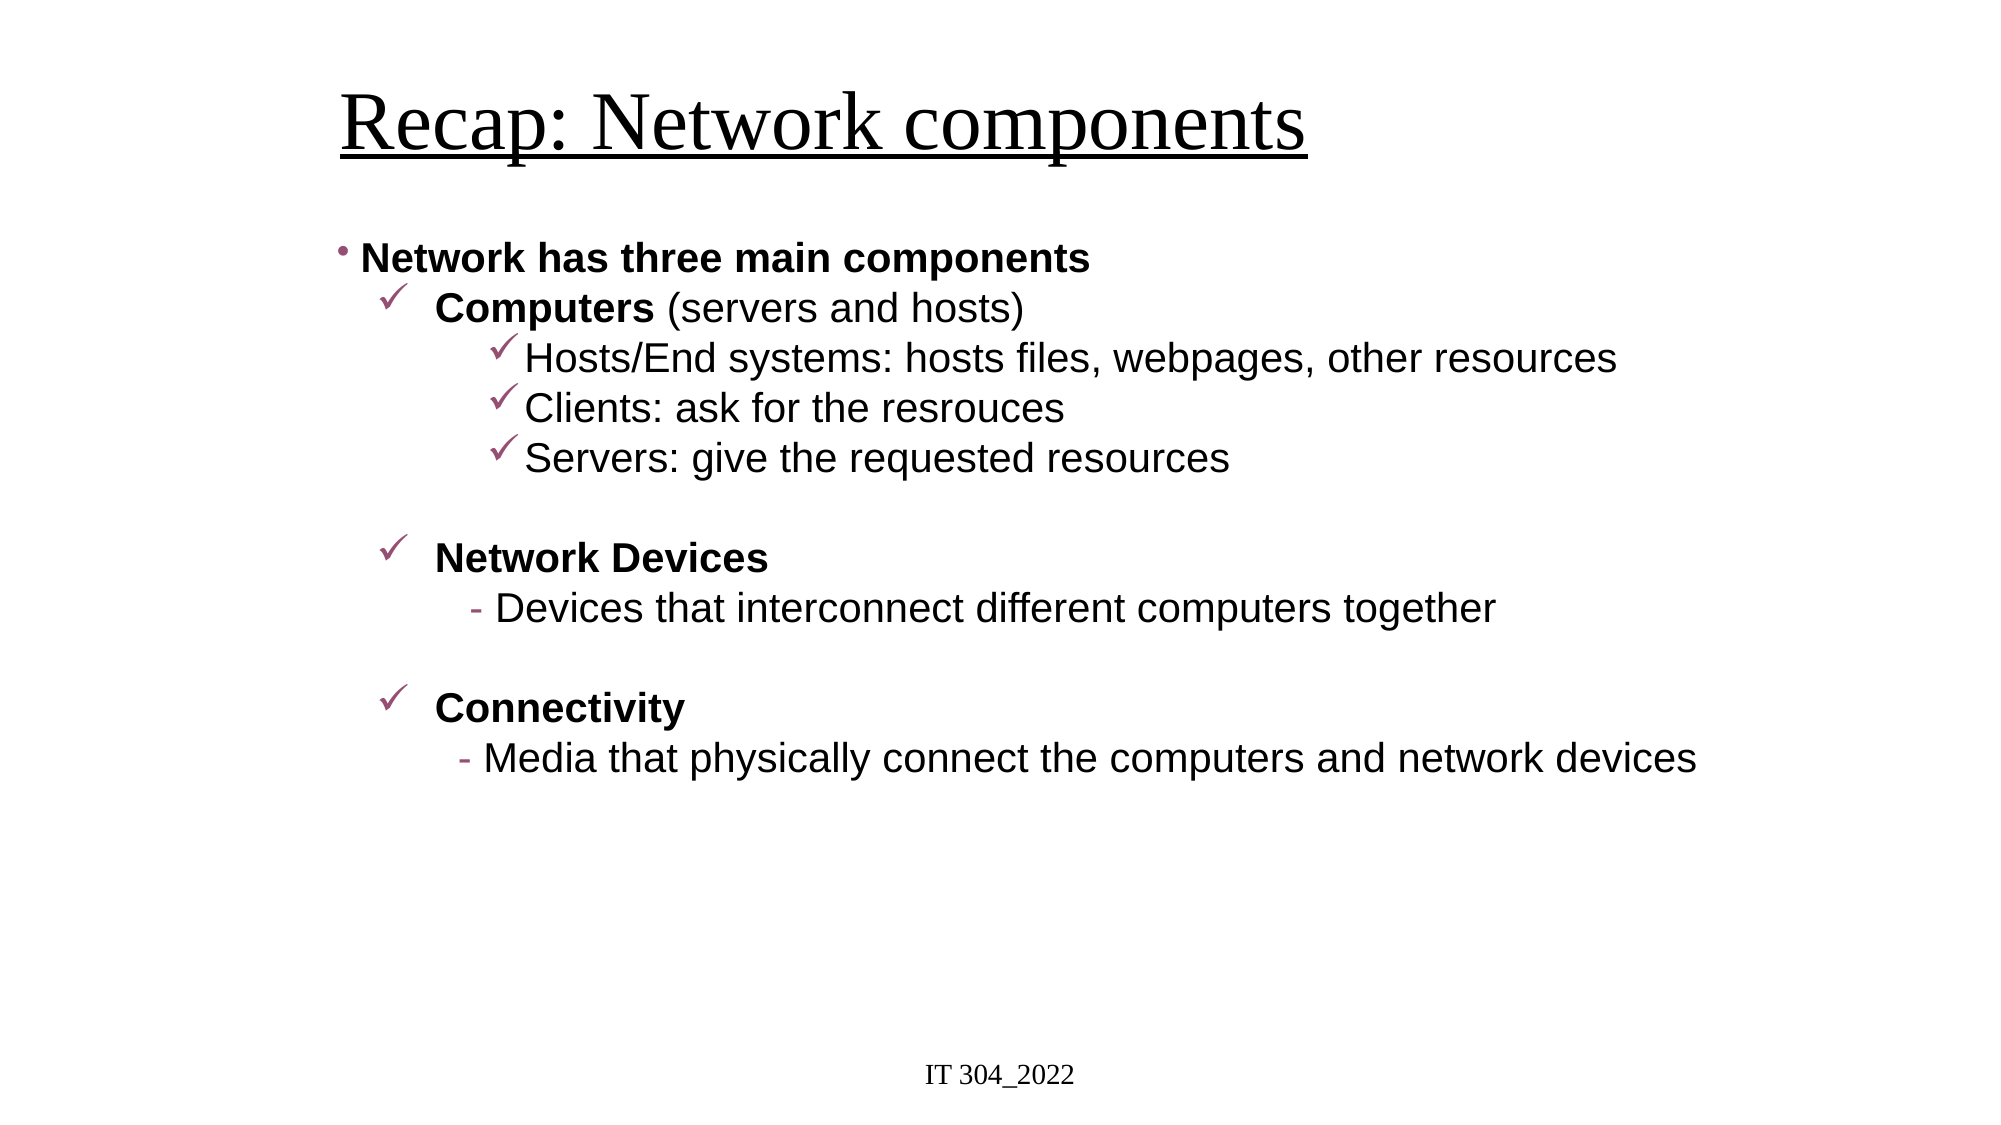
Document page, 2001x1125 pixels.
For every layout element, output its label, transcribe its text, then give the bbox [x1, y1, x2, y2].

text_box Network has three main components Computers (servers and hosts) Hosts/End systems: hosts files, webpages, other resources Clients: ask for the resrouces Servers: give the requested resources Network Devices - Devices that interconnect different computers together Connectivity - Media that physically connect the computers and network devices [324, 224, 1744, 838]
footer IT 304_2022 [662, 1042, 1338, 1103]
title Recap: Network components [324, 45, 1675, 200]
